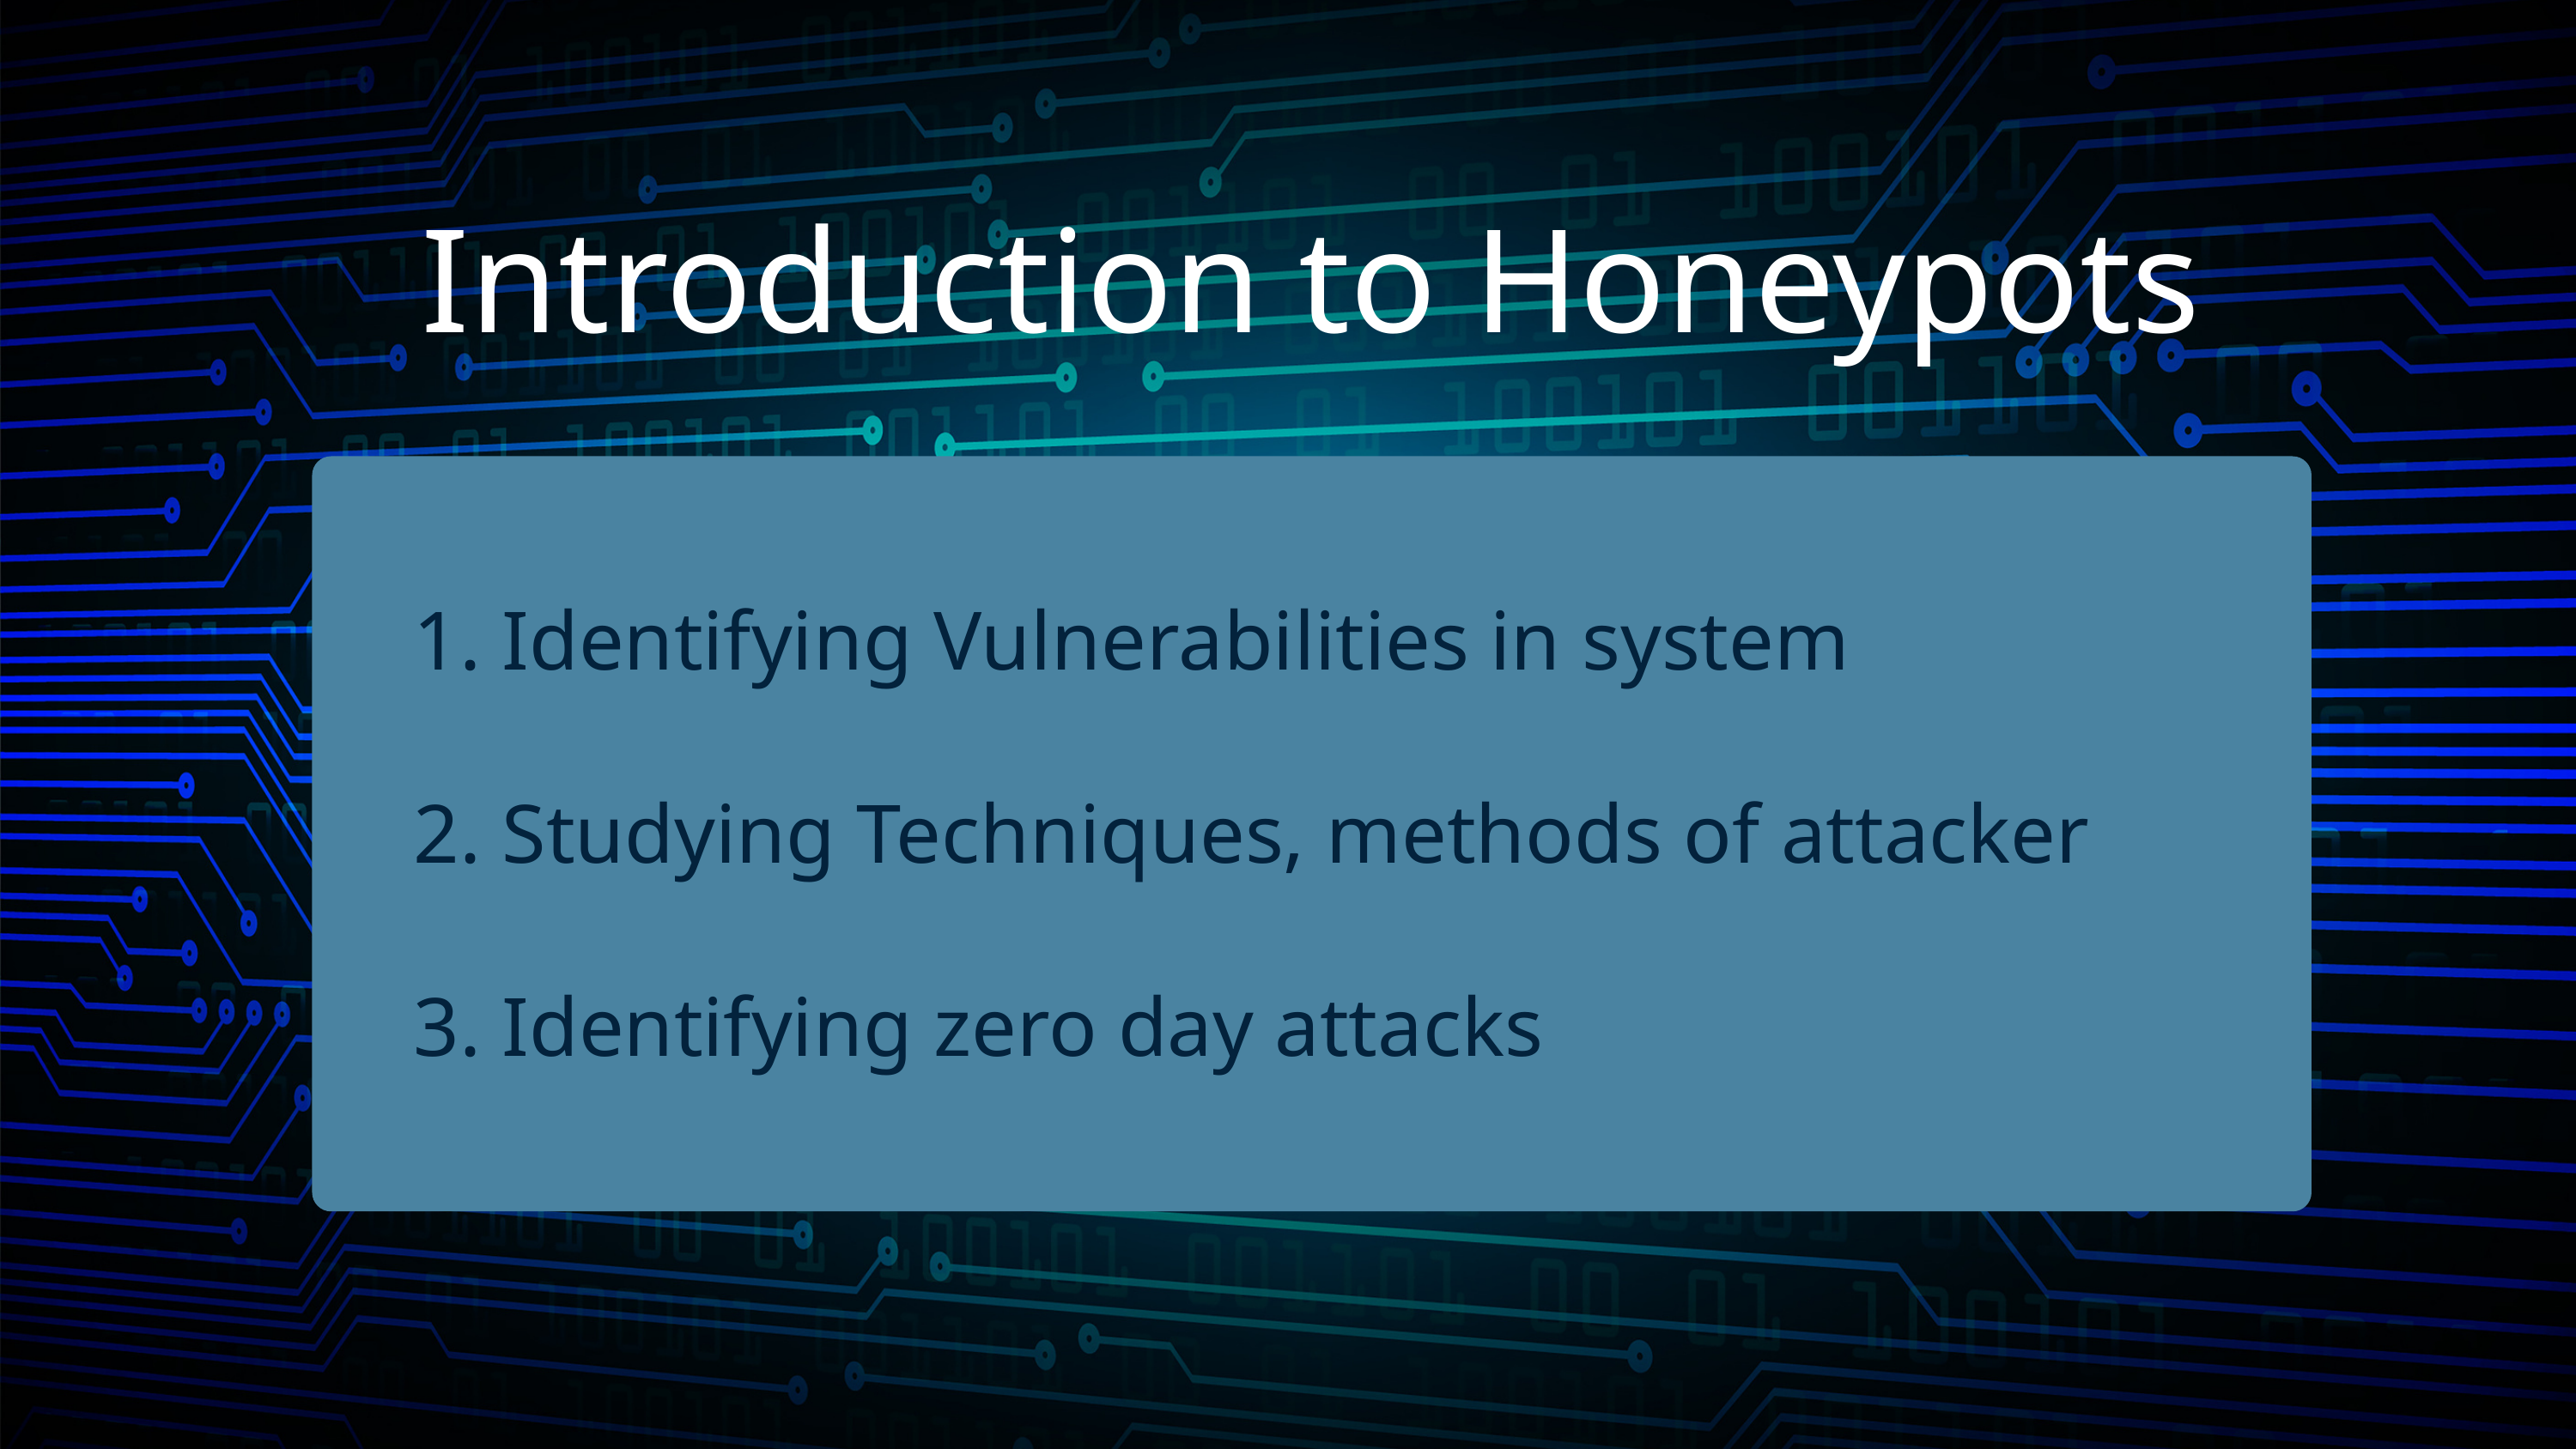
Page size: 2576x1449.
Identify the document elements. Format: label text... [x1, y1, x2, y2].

text_box Introduction to Honeypots [263, 190, 2361, 362]
text_box [0, 0, 2576, 1449]
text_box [312, 456, 2312, 1212]
